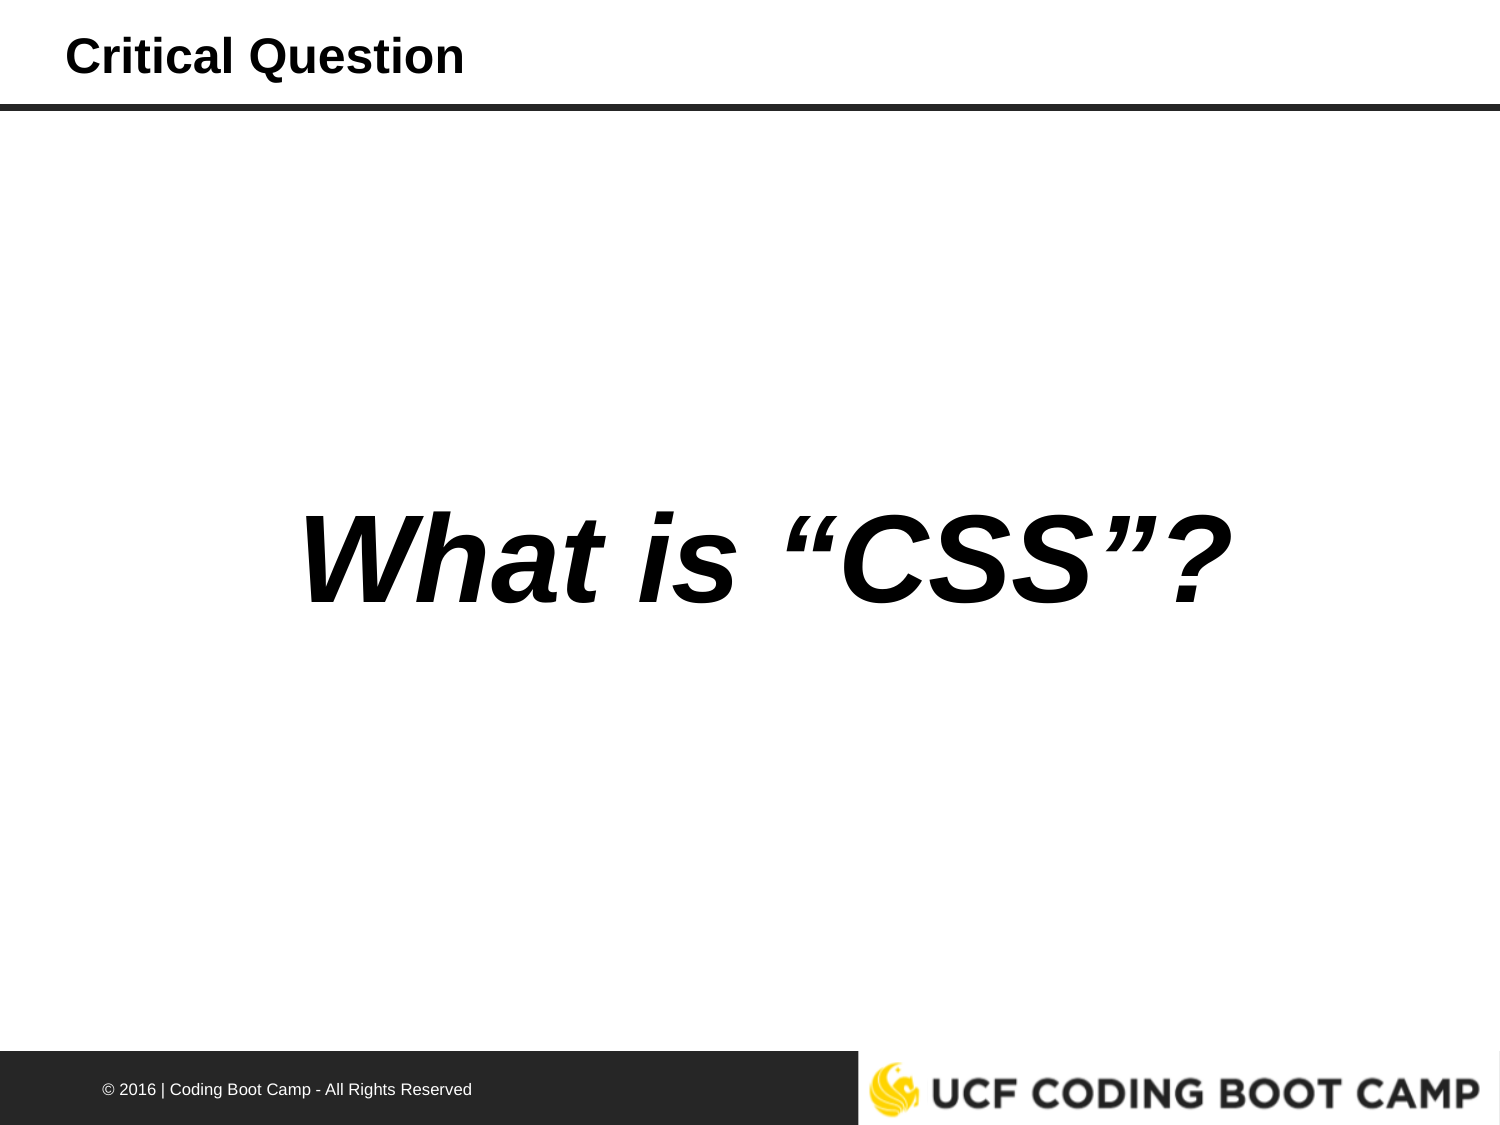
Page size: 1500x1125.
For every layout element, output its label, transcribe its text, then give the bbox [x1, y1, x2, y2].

title Critical Question [50, 0, 948, 108]
text_box What is “CSS”? [235, 462, 1296, 643]
picture [858, 1051, 1500, 1125]
